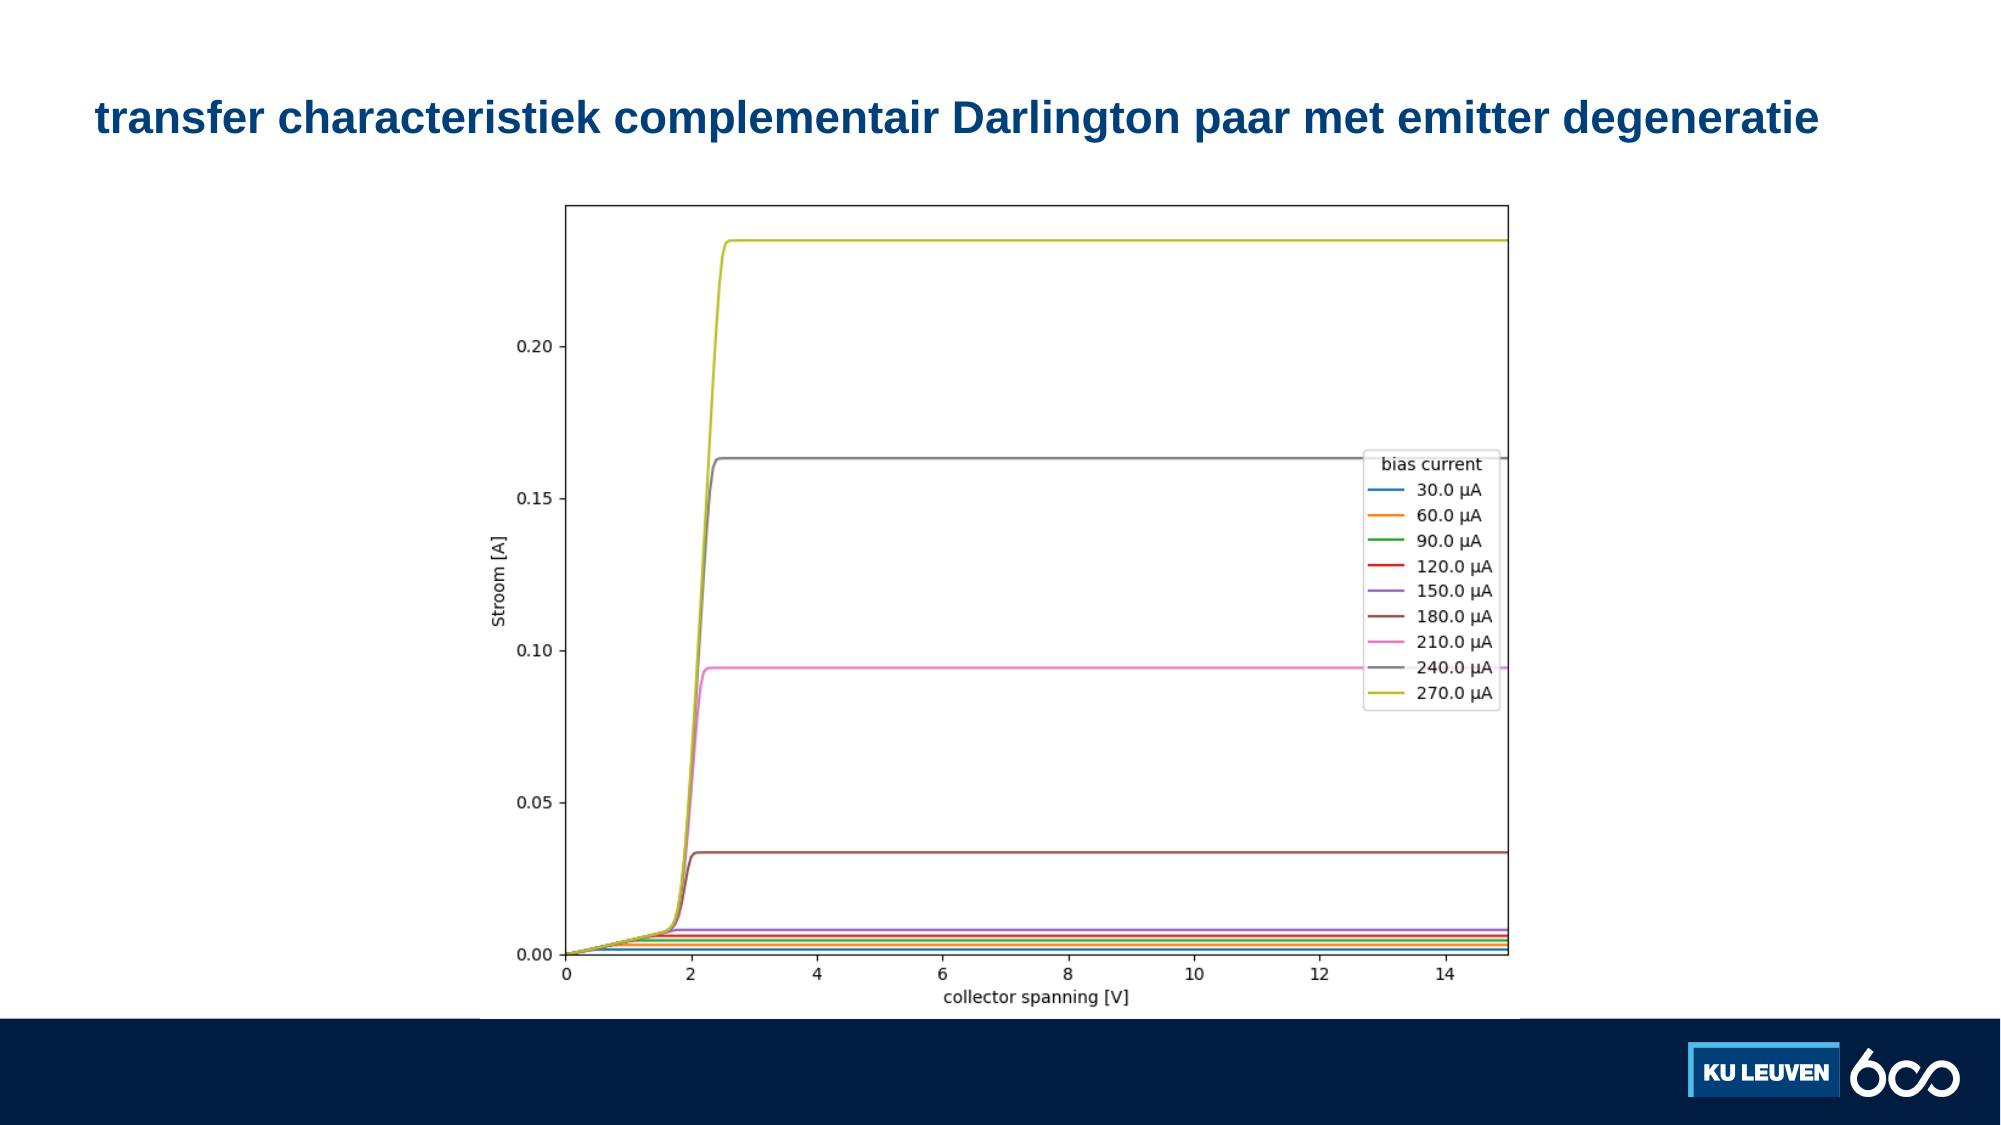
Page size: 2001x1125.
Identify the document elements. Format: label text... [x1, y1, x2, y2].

title transfer characteristiek complementair Darlington paar met emitter degeneratie [94, 94, 1900, 186]
picture [1688, 1042, 1960, 1097]
picture [480, 193, 1520, 1019]
